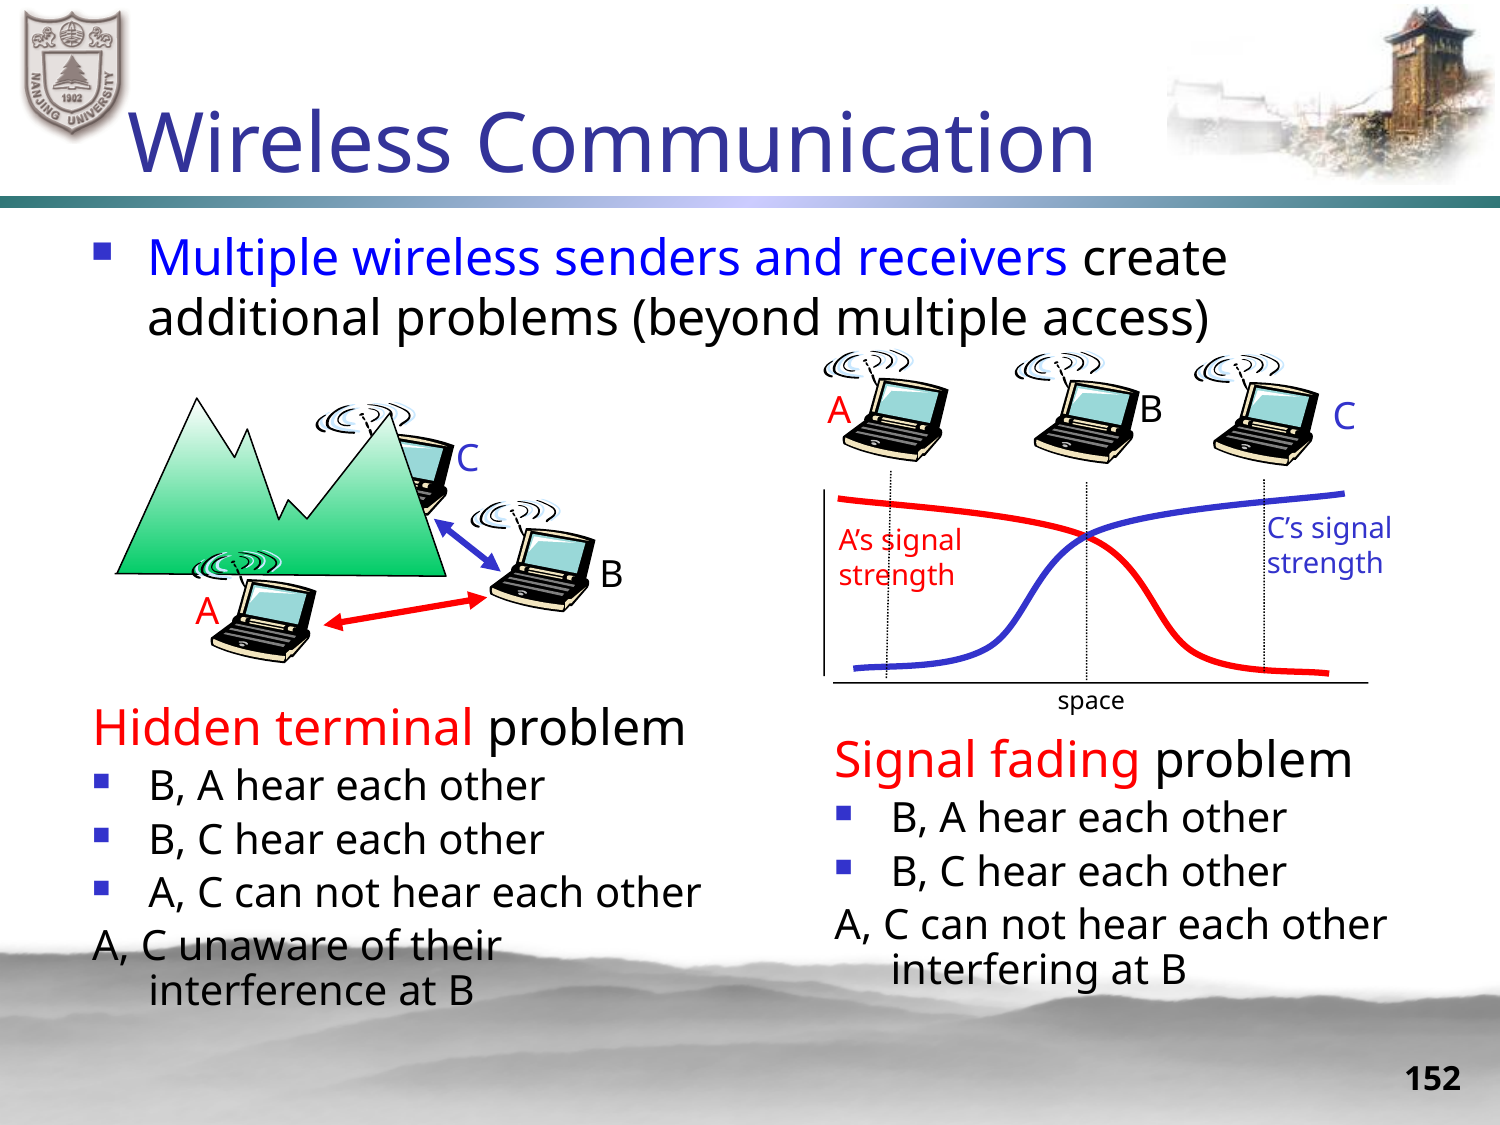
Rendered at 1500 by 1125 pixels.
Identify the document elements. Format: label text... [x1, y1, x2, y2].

picture [0, 0, 144, 144]
list Multiple wireless senders and receivers create additional problems (beyond multiple access) [75, 217, 1352, 872]
picture [1167, 4, 1495, 54]
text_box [810, 347, 1406, 723]
slide_number 152 [1163, 1034, 1477, 1111]
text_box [114, 397, 639, 664]
picture [0, 928, 1500, 1125]
title Wireless Communication [111, 54, 1500, 197]
text_box Hidden terminal problem B, A hear each other B, C hear each other A, C can not hear each other A, C unaware of their interference at B [77, 695, 758, 1023]
text_box Signal fading problem B, A hear each other B, C hear each other A, C can not hear each other interfering at B [819, 727, 1483, 1001]
